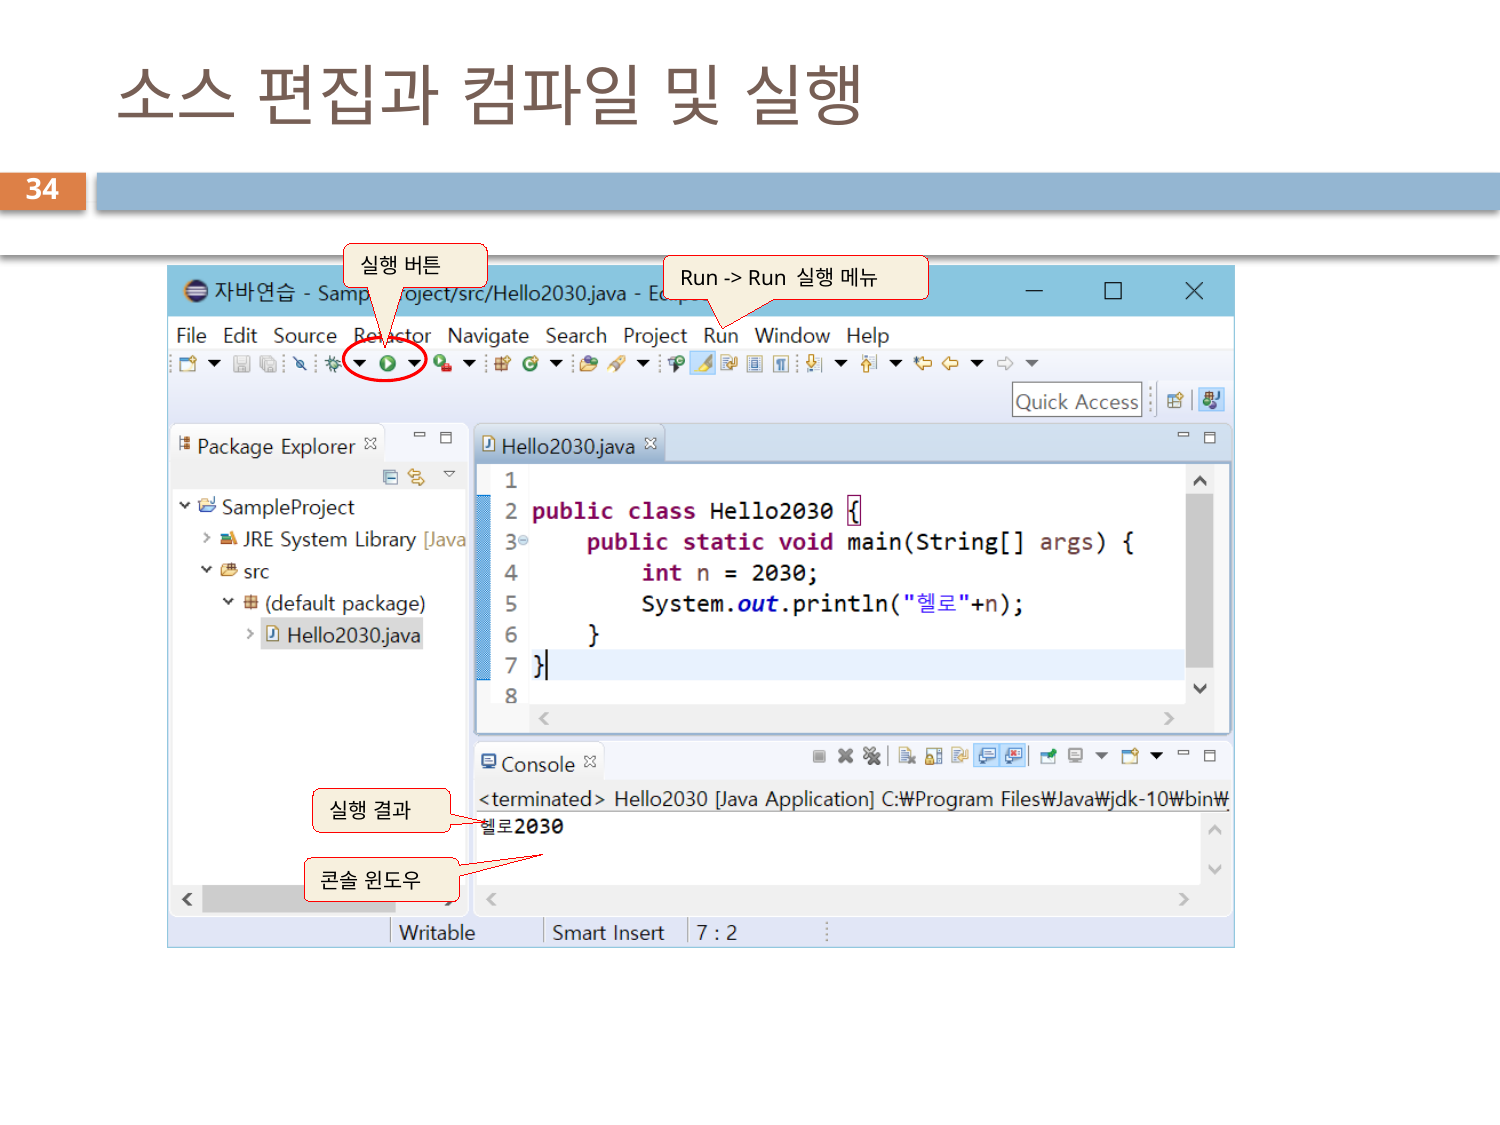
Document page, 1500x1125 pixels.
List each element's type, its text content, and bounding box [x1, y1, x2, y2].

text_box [167, 243, 1235, 948]
title 소스 편집과 컴파일 및 실행 [100, 75, 1438, 149]
text_box [0, 0, 1500, 75]
slide_number 34 [0, 170, 87, 211]
